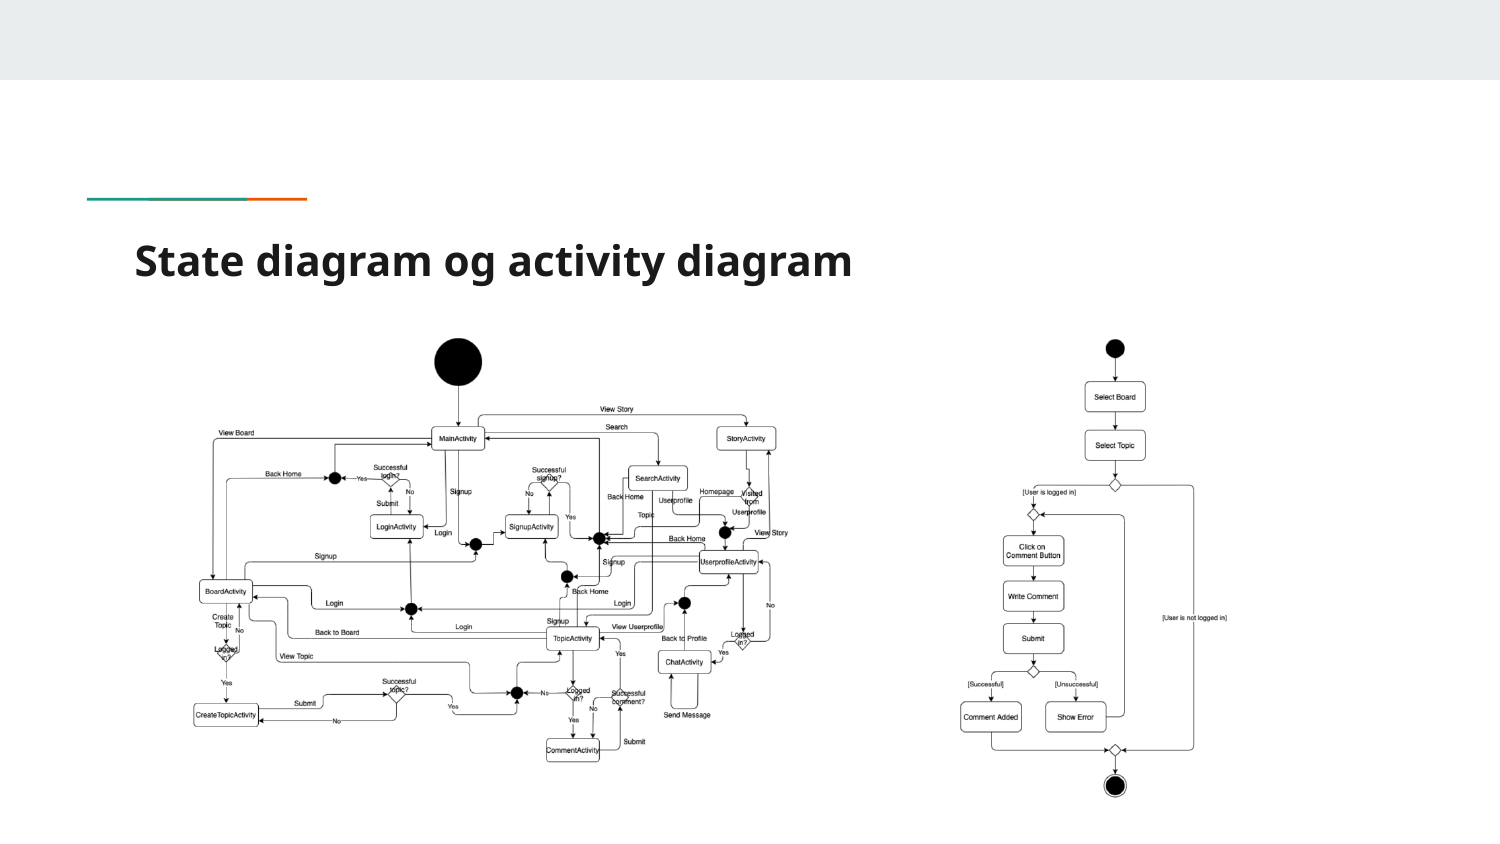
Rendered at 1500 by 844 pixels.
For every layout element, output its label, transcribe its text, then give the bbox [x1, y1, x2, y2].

picture [158, 321, 861, 784]
picture [942, 327, 1259, 814]
title State diagram og activity diagram [119, 216, 1381, 305]
